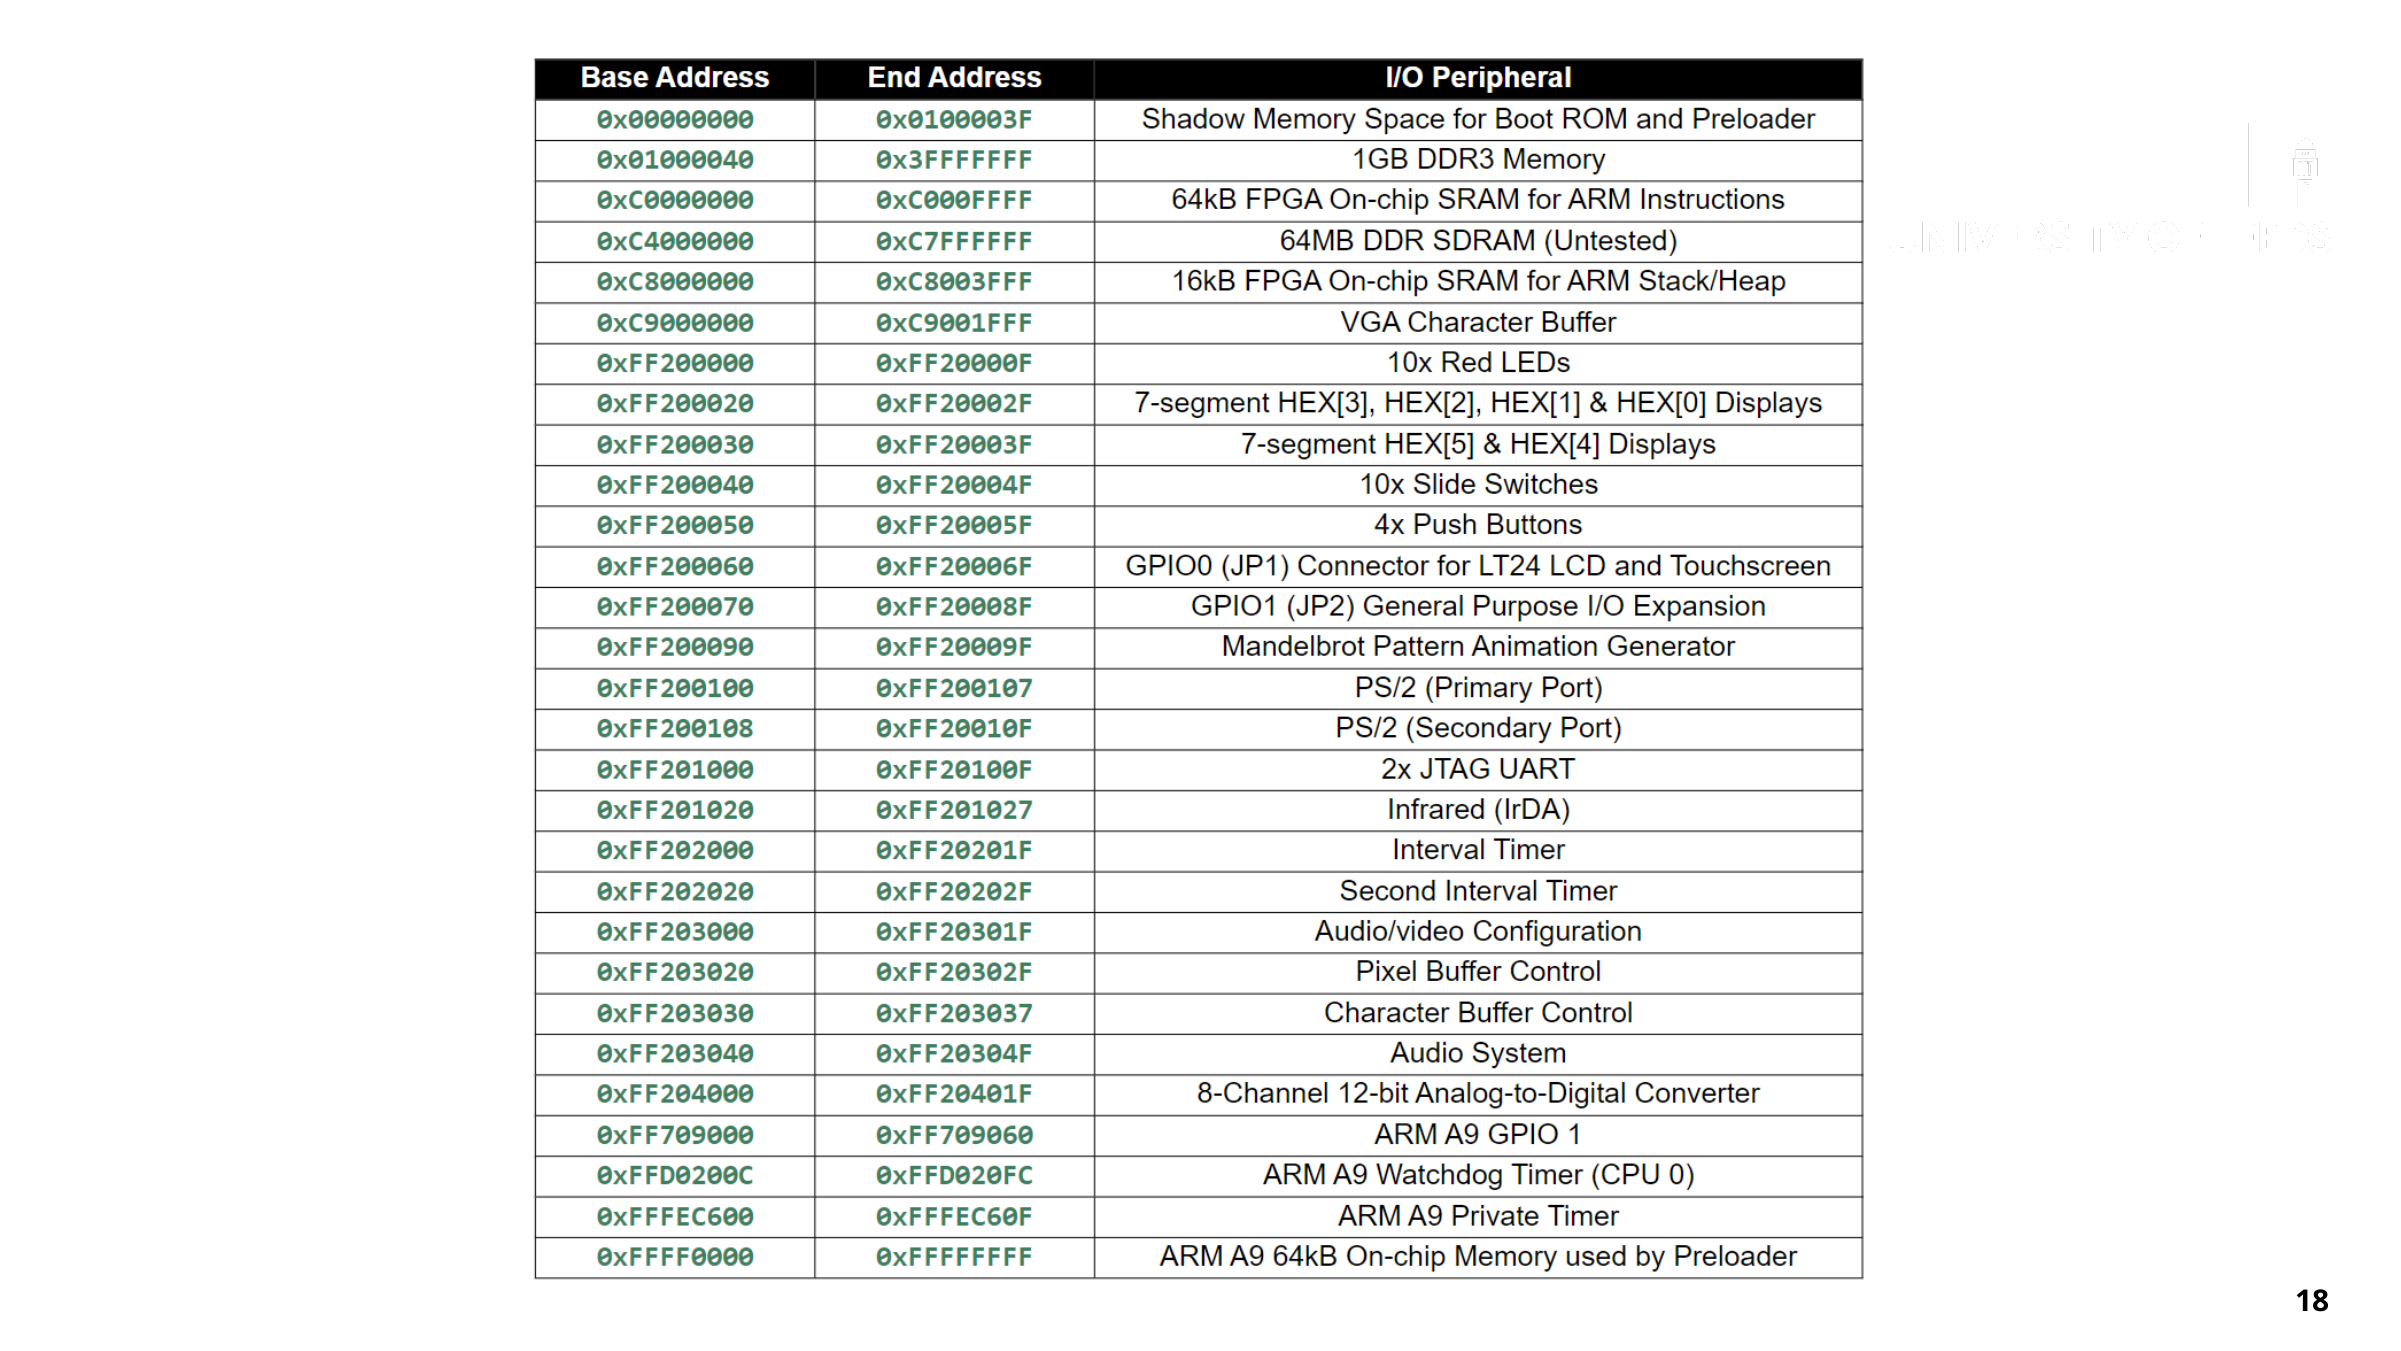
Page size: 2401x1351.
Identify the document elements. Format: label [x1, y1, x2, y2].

picture [527, 47, 1874, 1290]
